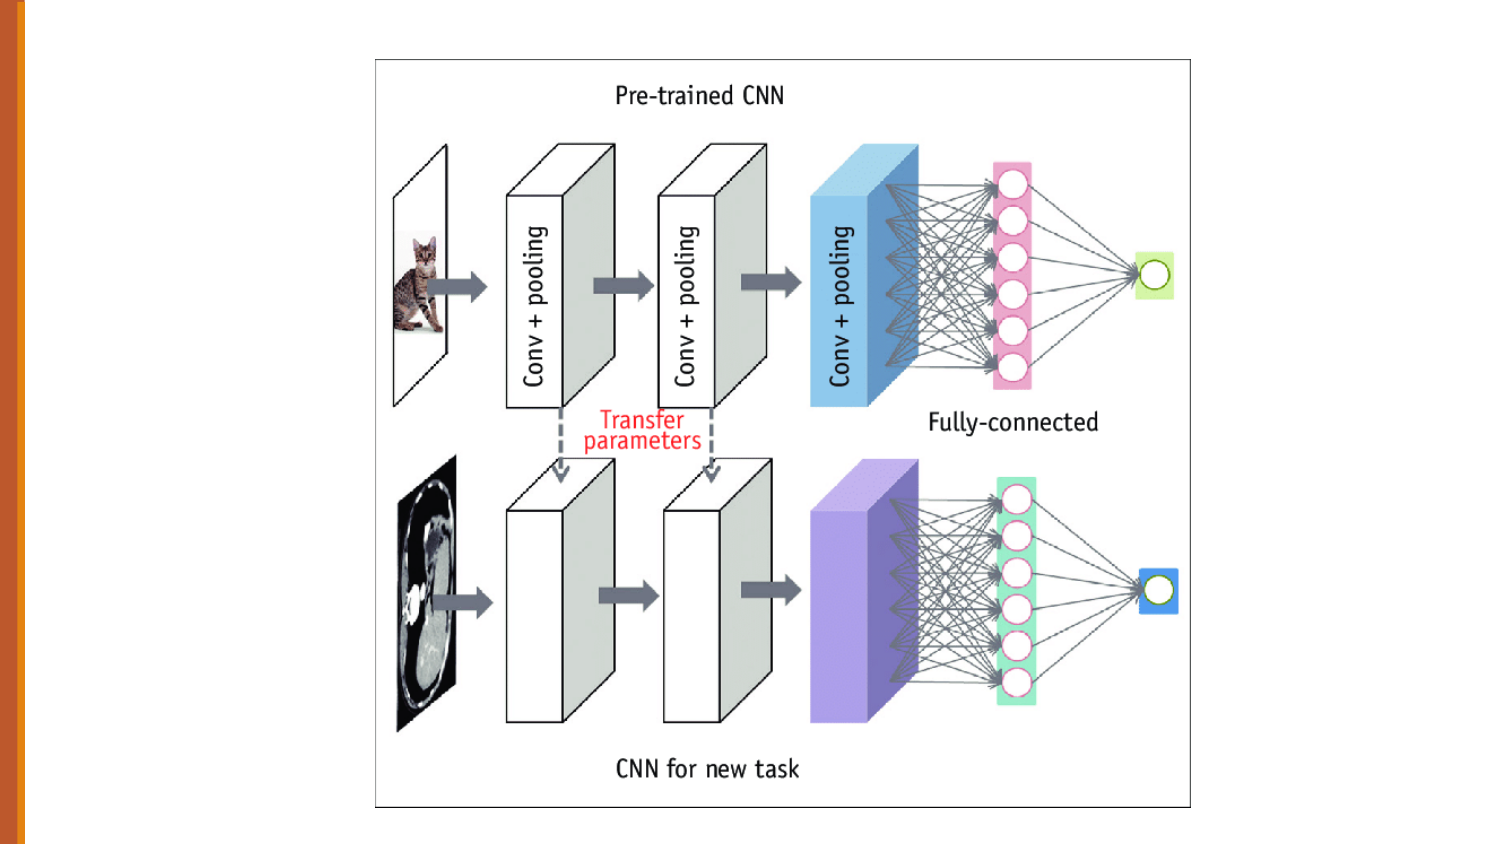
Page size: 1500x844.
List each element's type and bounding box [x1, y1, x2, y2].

list [374, 58, 1191, 809]
